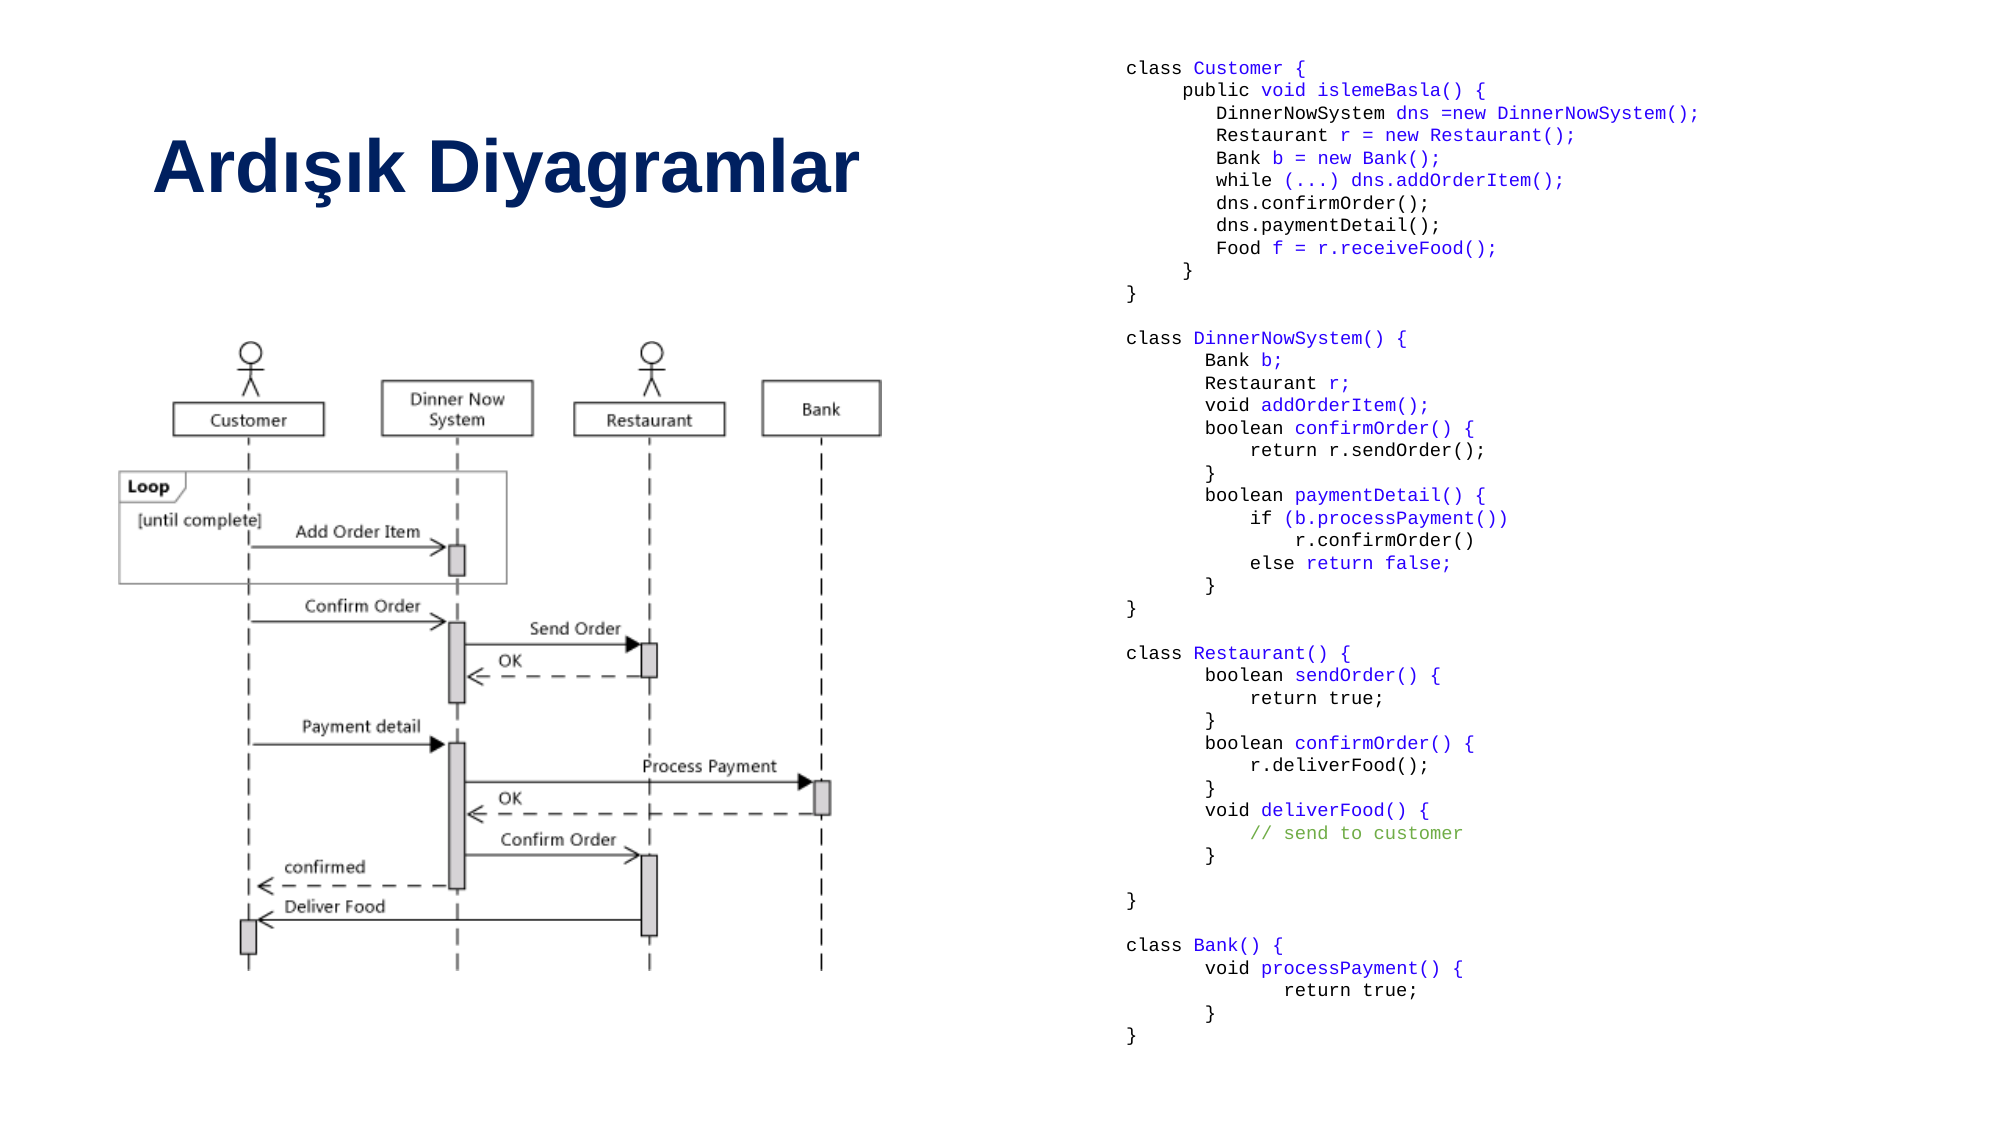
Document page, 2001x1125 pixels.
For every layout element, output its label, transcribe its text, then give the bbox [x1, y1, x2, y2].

text_box class Customer { public void islemeBasla() { DinnerNowSystem dns =new DinnerNowSystem(); Restaurant r = new Restaurant(); Bank b = new Bank(); while (...) dns.addOrderItem(); dns.confirmOrder(); dns.paymentDetail(); Food f = r.receiveFood(); } } class DinnerNowSystem() { Bank b; Restaurant r; void addOrderItem(); boolean confirmOrder() { return r.sendOrder(); } boolean paymentDetail() { if (b.processPayment()) r.confirmOrder() else return false; } } class Restaurant() { boolean sendOrder() { return true; } boolean confirmOrder() { r.deliverFood(); } void deliverFood() { // send to customer } } class Bank() { void processPayment() { return true; } } [1099, 48, 1948, 1053]
title Ardışık Diyagramlar [137, 59, 1099, 278]
picture [118, 341, 882, 971]
